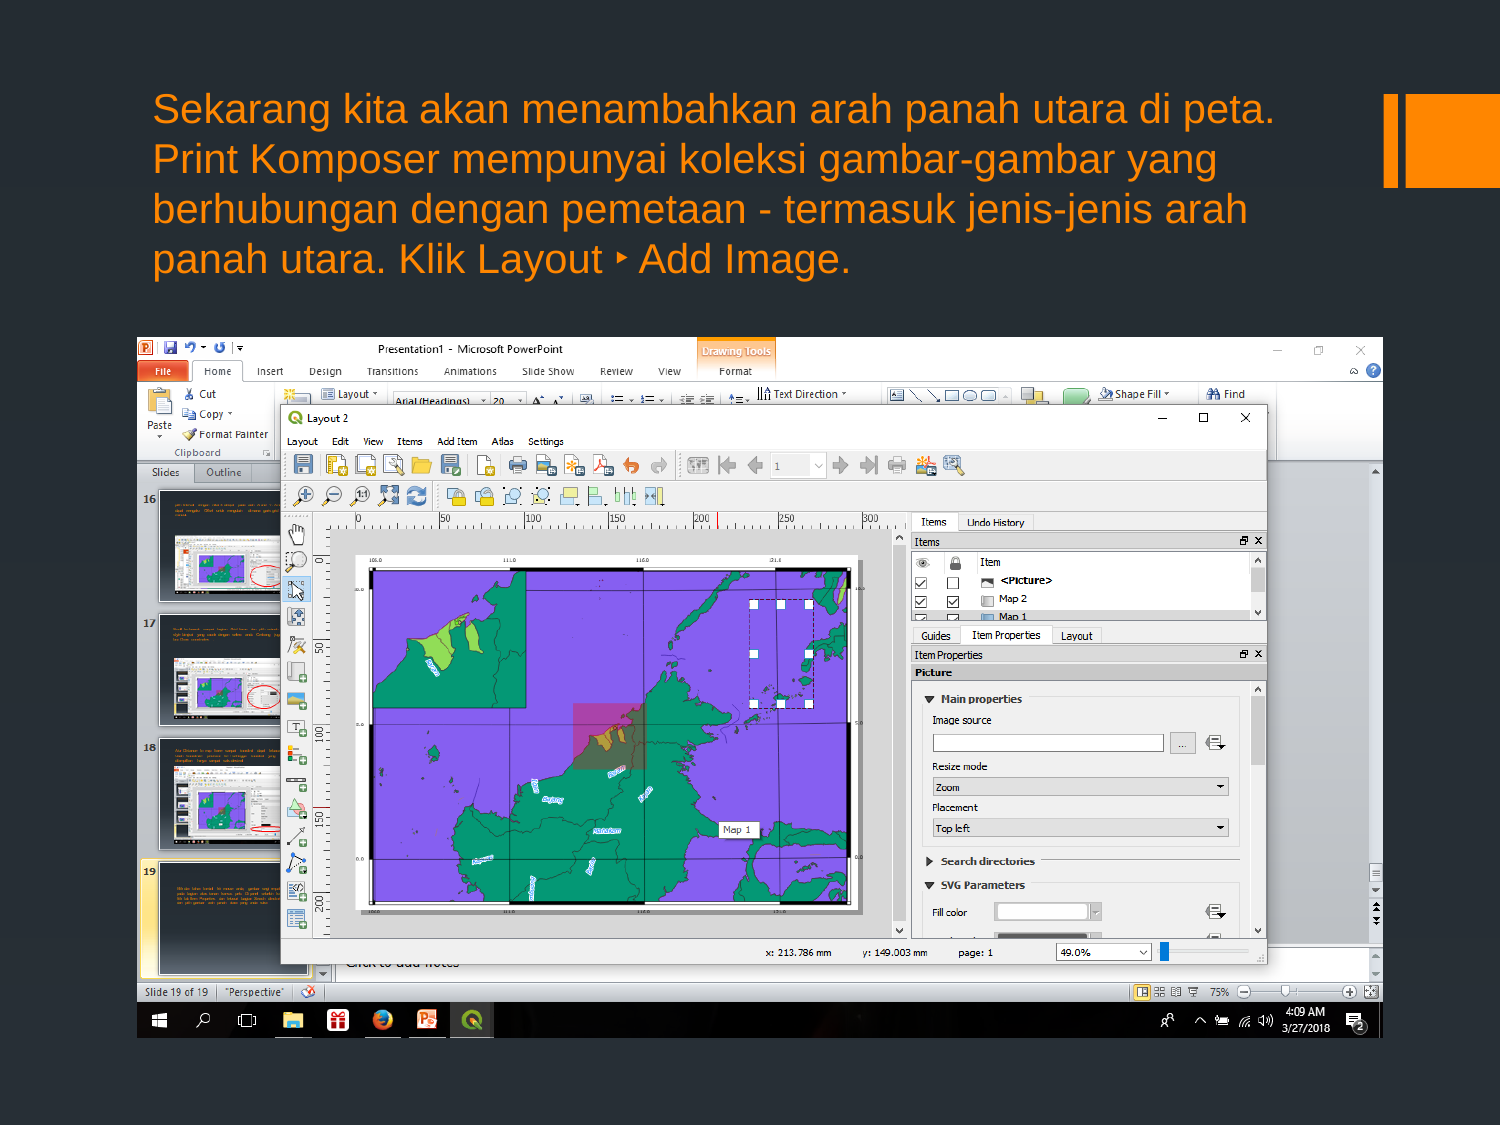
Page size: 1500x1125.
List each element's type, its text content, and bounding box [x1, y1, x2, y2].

picture [136, 336, 1384, 1038]
title Sekarang kita akan menambahkan arah panah utara di peta. Print Komposer mempunyai koleksi gambar-gambar yang berhubungan dengan pemetaan - termasuk jenis-jenis arah panah utara. Klik Layout ‣ Add Image. [137, 99, 1338, 290]
